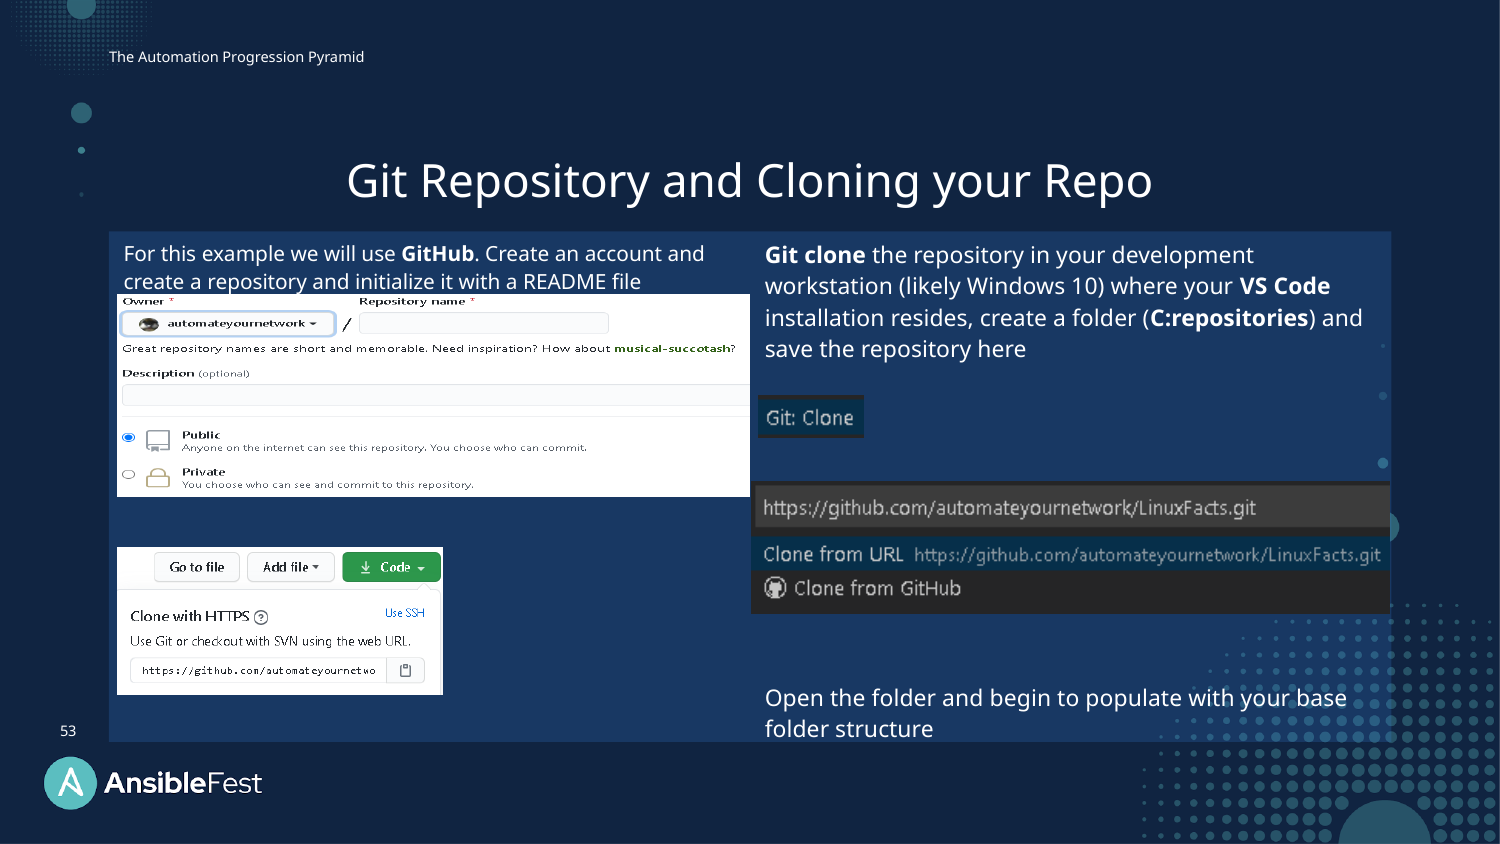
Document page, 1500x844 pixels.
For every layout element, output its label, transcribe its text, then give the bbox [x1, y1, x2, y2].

table_header Git clone the repository in your development workstation (likely Windows 10) where your VS Code installation resides, create a folder (C:repositories) and save the repository here Open the folder and begin to populate with your base folder structure [750, 232, 1391, 482]
text_box Git Repository and Cloning your Repo [108, 135, 1392, 204]
table_header Git clone the repository in your development workstation (likely Windows 10) where your VS Code installation resides, create a folder (C:repositories) and save the repository here Open the folder and begin to populate with your base folder structure [750, 621, 1391, 752]
text_box 53 [8, 718, 108, 742]
text_box The Automation Progression Pyramid [55, 6, 689, 108]
table_header For this example we will use GitHub. Create an account and create a repository and initialize it with a README file Copy the link to your repository [108, 232, 750, 752]
picture [0, 0, 1500, 844]
